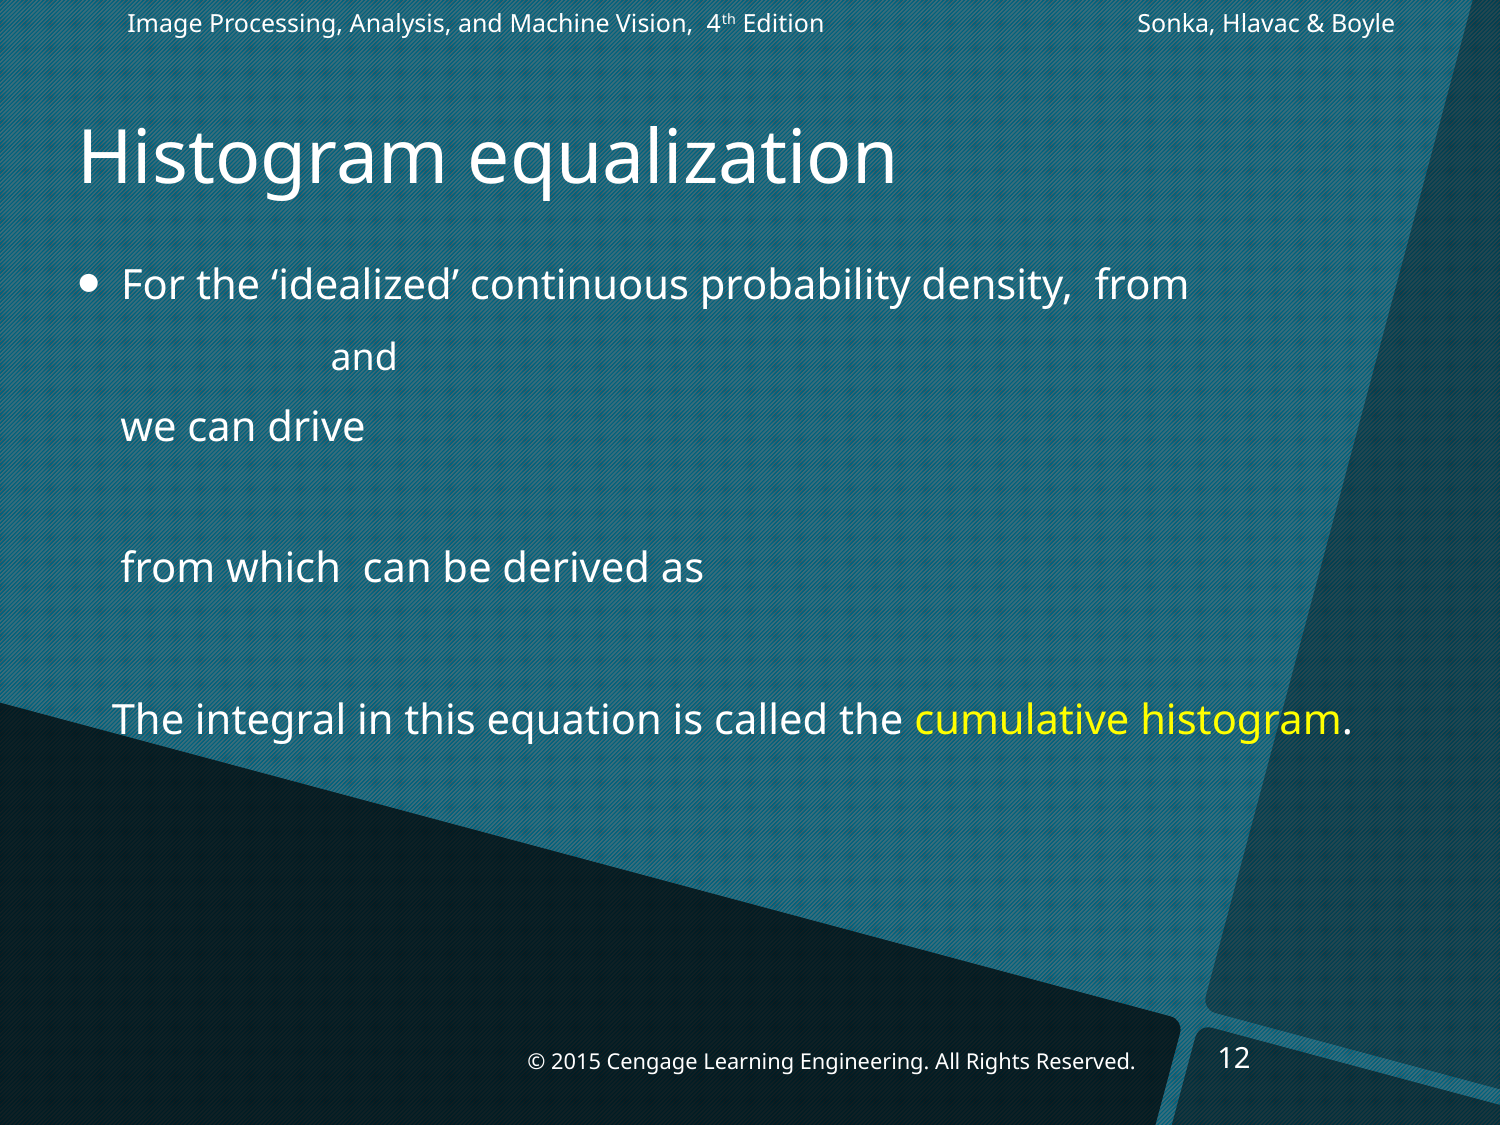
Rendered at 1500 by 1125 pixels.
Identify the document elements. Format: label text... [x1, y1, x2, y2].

text_box Image Processing, Analysis, and Machine Vision, 4th Edition Sonka, Hlavac & Boyle [112, 0, 1413, 45]
title Histogram equalization [62, 82, 1463, 225]
slide_number 12 [1202, 1024, 1463, 1094]
footer © 2015 Cengage Learning Engineering. All Rights Reserved. [512, 1032, 1163, 1093]
